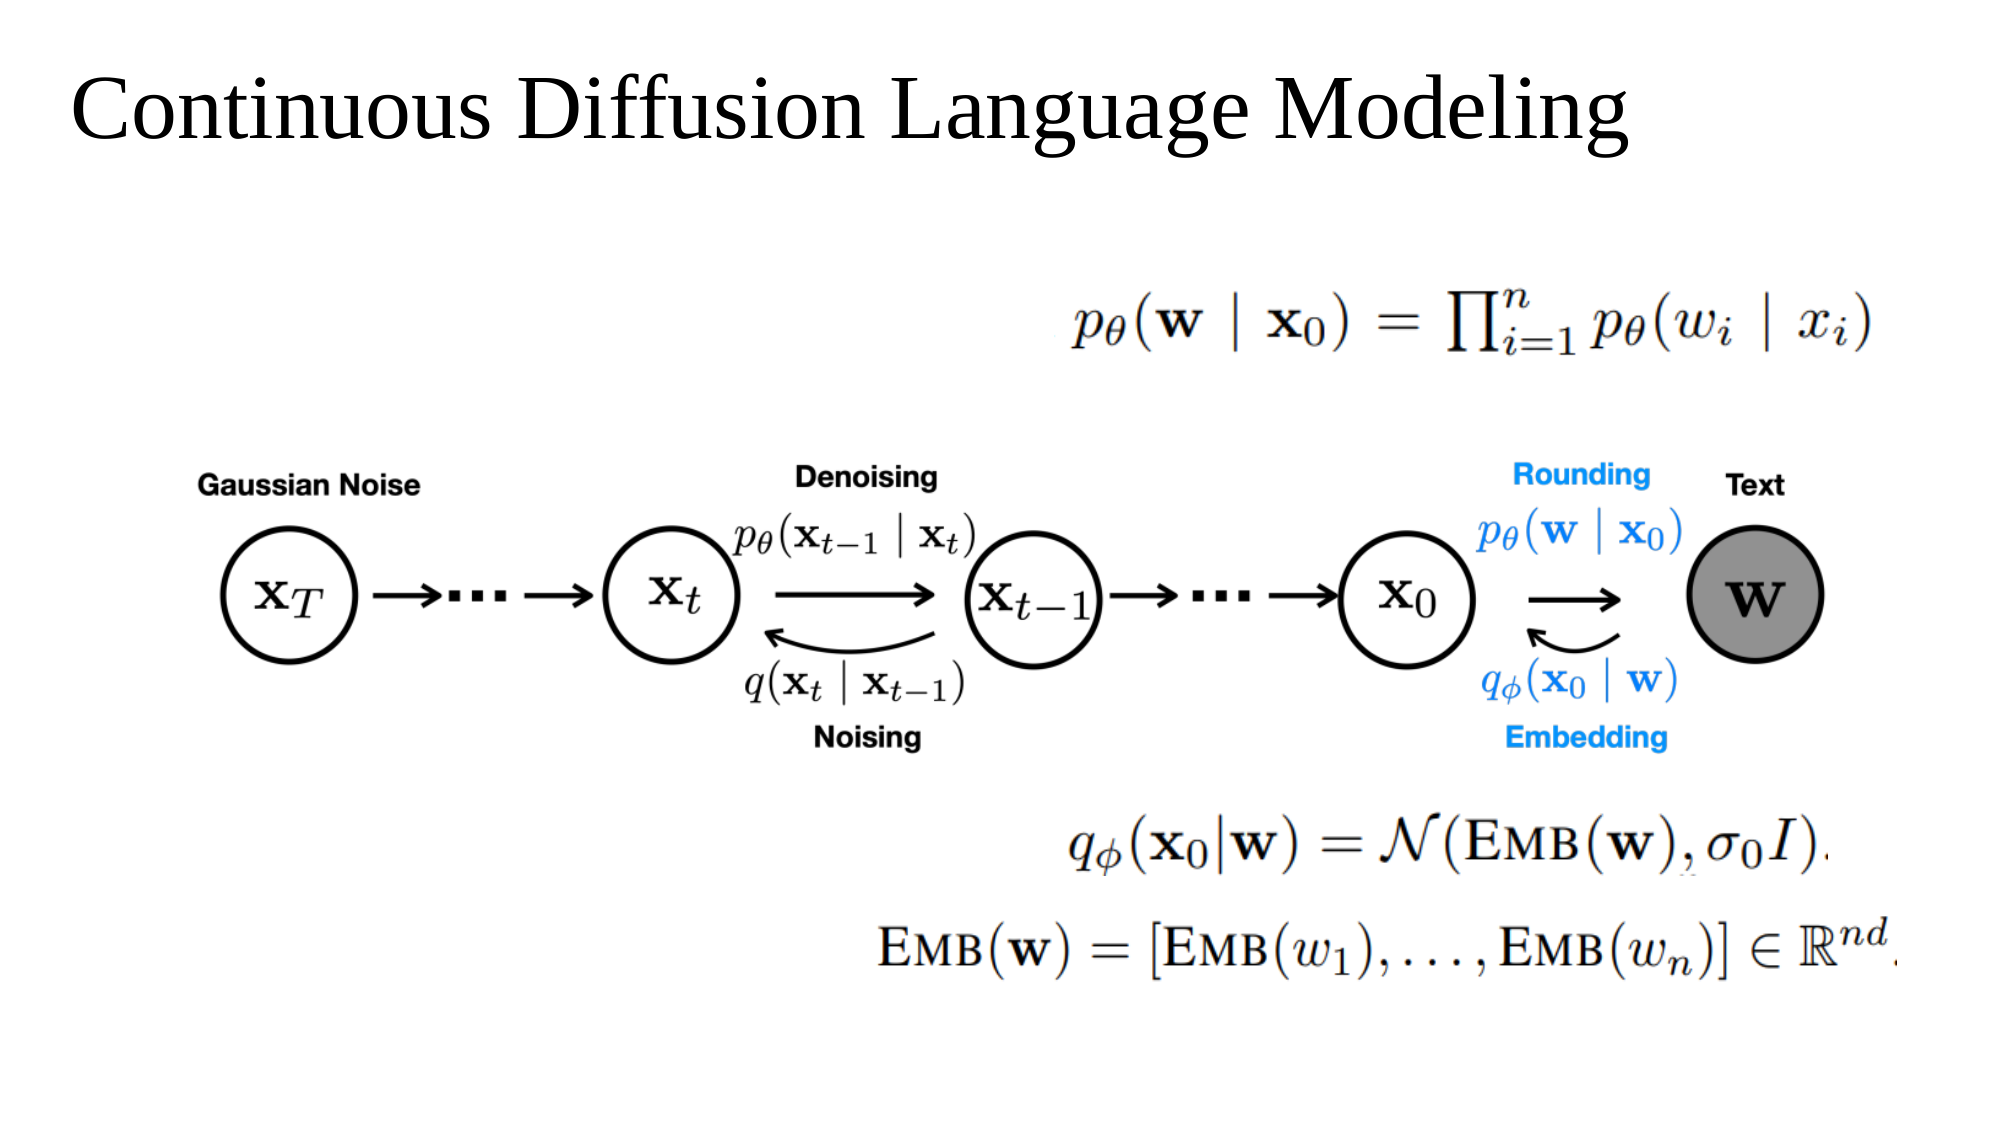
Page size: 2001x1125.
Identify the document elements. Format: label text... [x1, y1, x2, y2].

text_box Continuous Diffusion Language Modeling [55, 0, 1781, 218]
picture [1053, 285, 1879, 360]
picture [1053, 796, 1828, 876]
picture [868, 915, 1897, 991]
picture [146, 374, 1856, 775]
